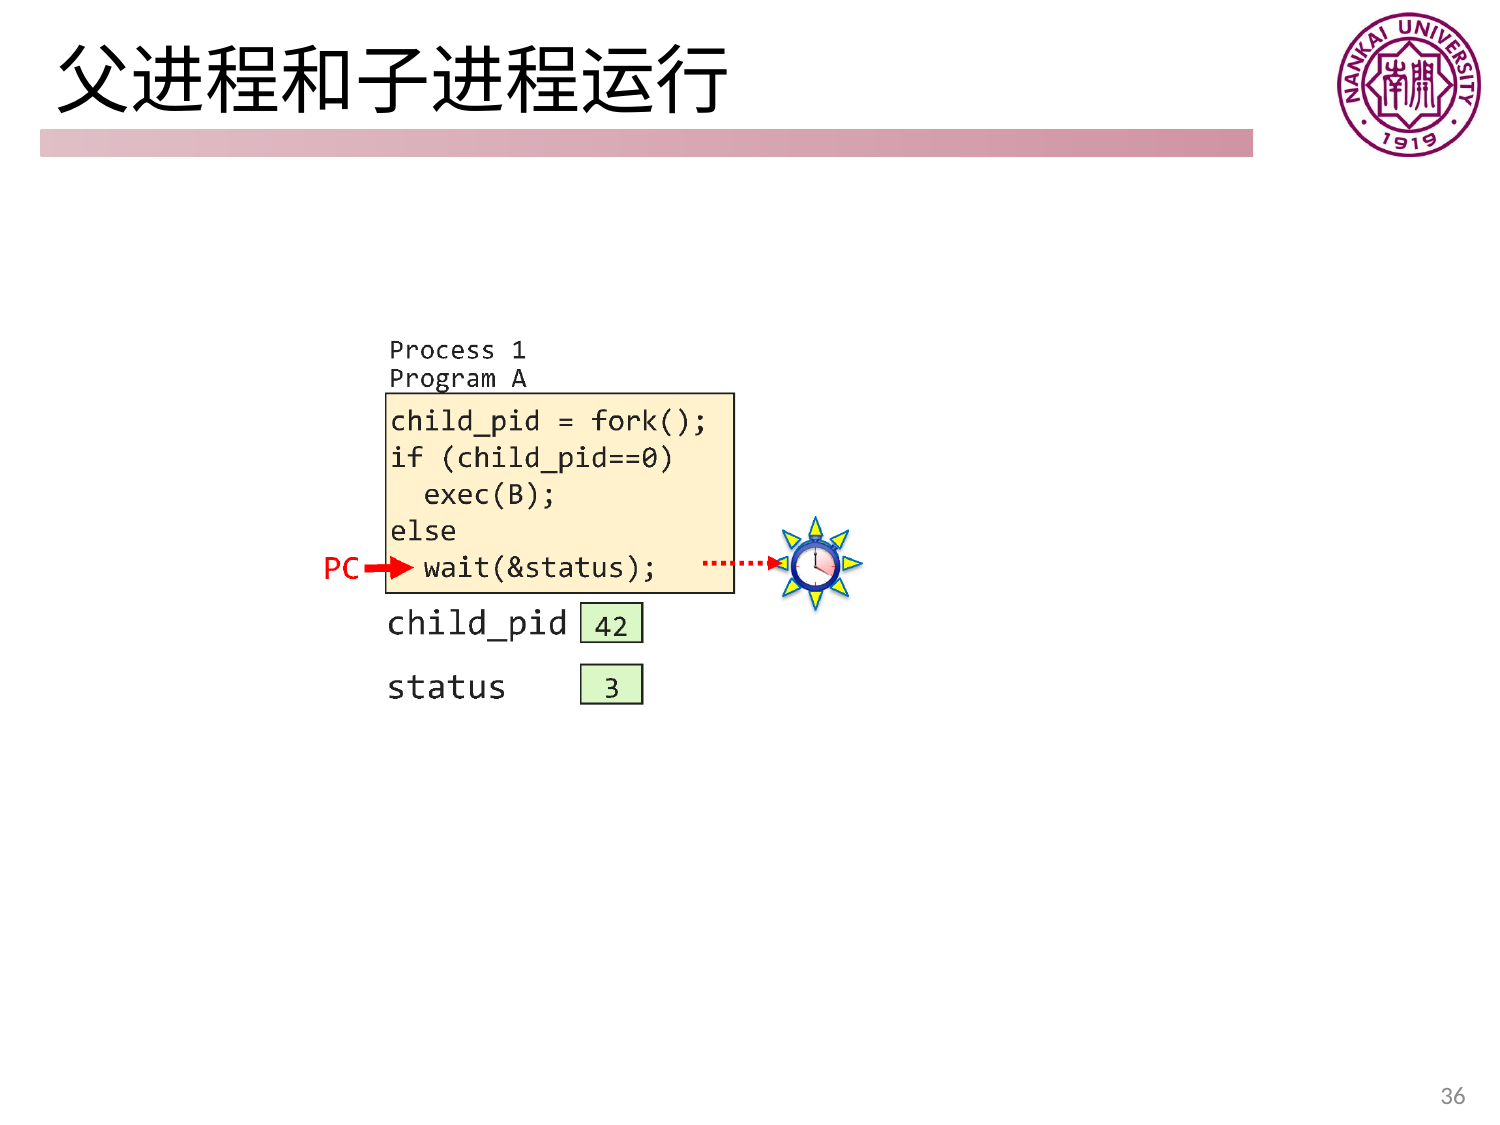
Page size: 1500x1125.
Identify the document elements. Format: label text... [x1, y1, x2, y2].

slide_number 36 [1143, 1065, 1481, 1125]
picture [1337, 12, 1481, 157]
title 父进程和子进程运行 [40, 33, 1335, 133]
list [212, 218, 1310, 1042]
